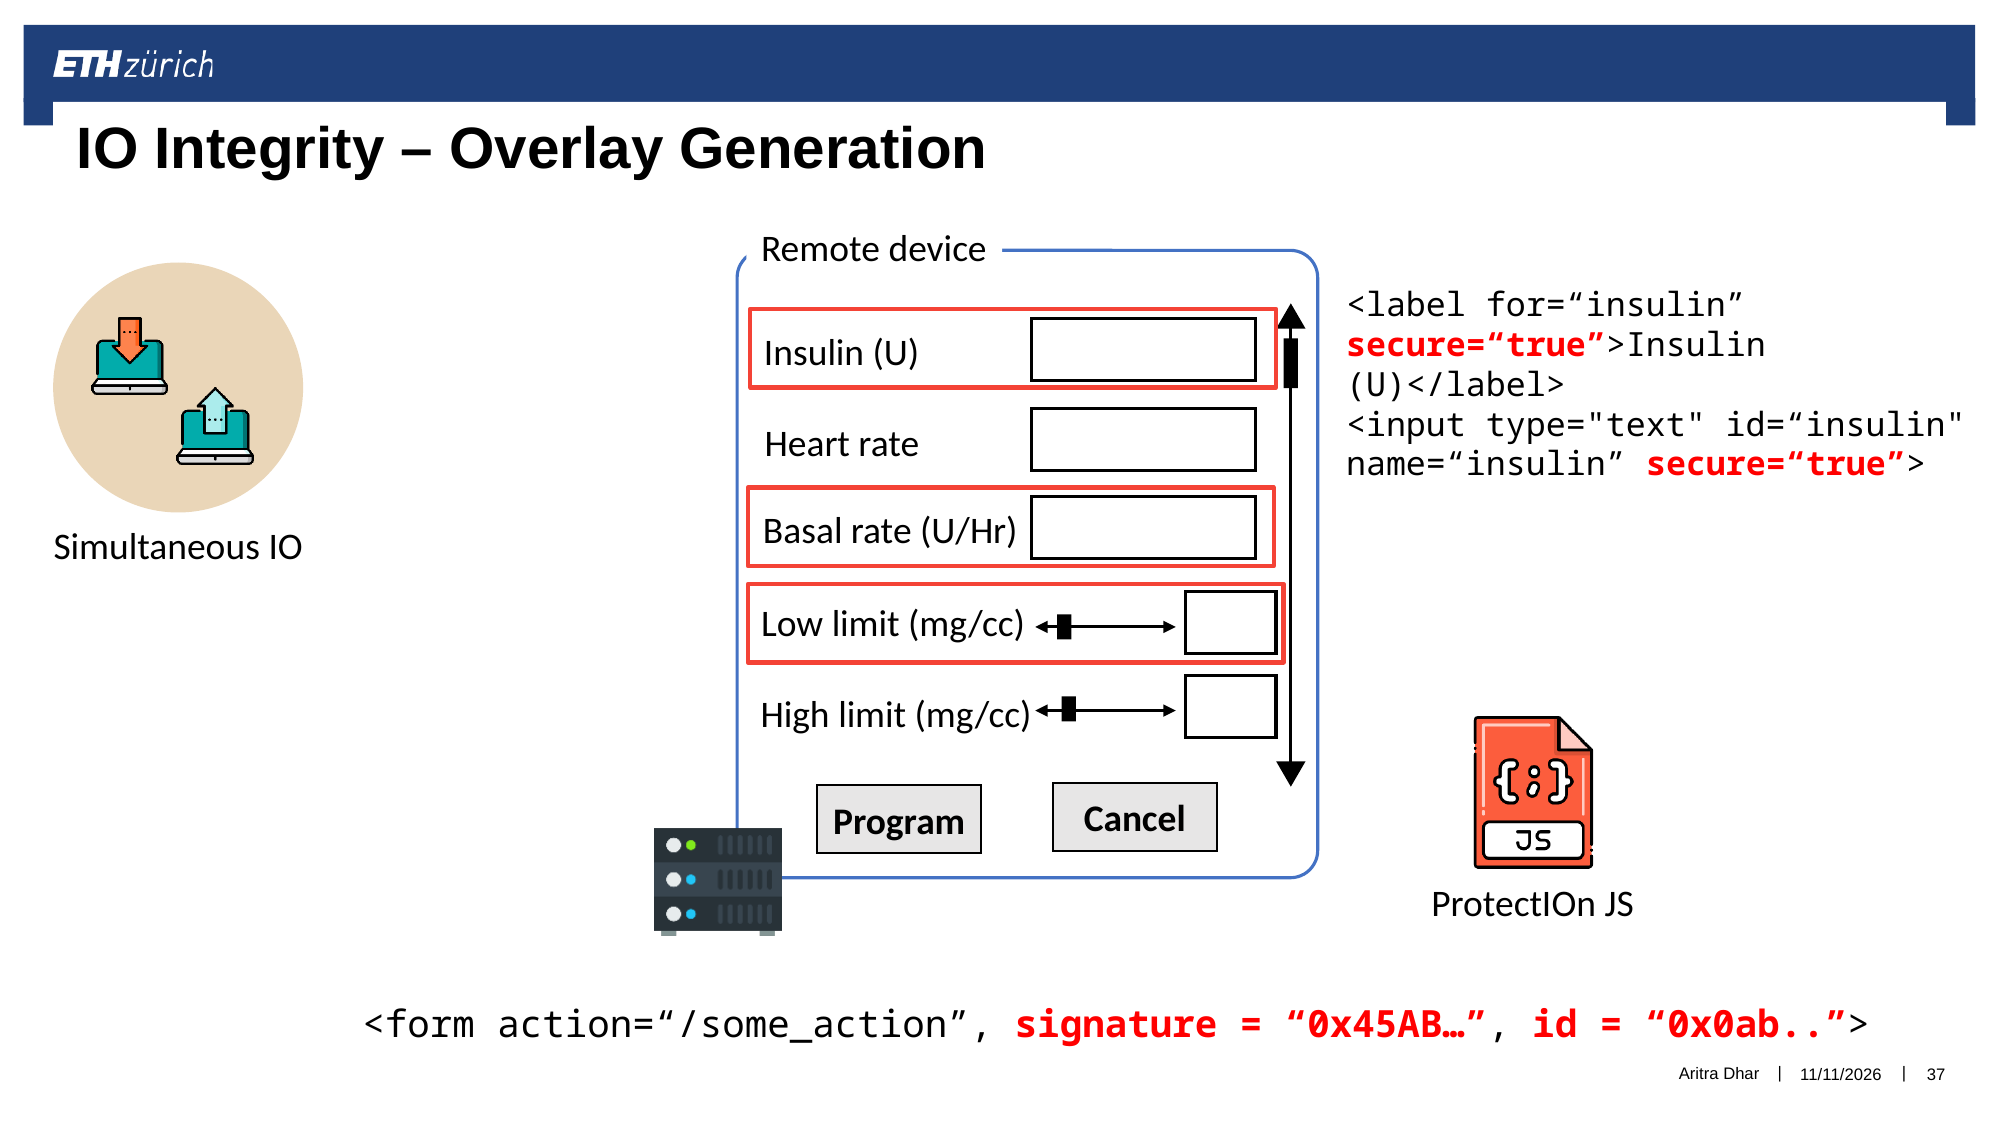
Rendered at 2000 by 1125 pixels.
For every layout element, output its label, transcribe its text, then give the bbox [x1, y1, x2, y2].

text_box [52, 262, 304, 513]
footer Aritra Dhar [999, 1052, 1760, 1111]
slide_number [1790, 1034, 1892, 1112]
slide_number 37 [1906, 1034, 1966, 1112]
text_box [736, 215, 1318, 878]
text_box Simultaneous IO [38, 514, 318, 575]
picture [654, 818, 782, 947]
text_box <form action=“/some_action”, signature = “0x45AB…”, id = “0x0ab..”> [347, 992, 1889, 1052]
text_box <label for=“insulin” secure=“true”>Insulin (U)</label> <input type="text" id=“insulin" name=“insulin” secure=“true”> [1331, 275, 2000, 490]
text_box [1415, 713, 1651, 932]
title IO Integrity – Overlay Generation [53, 101, 1946, 262]
